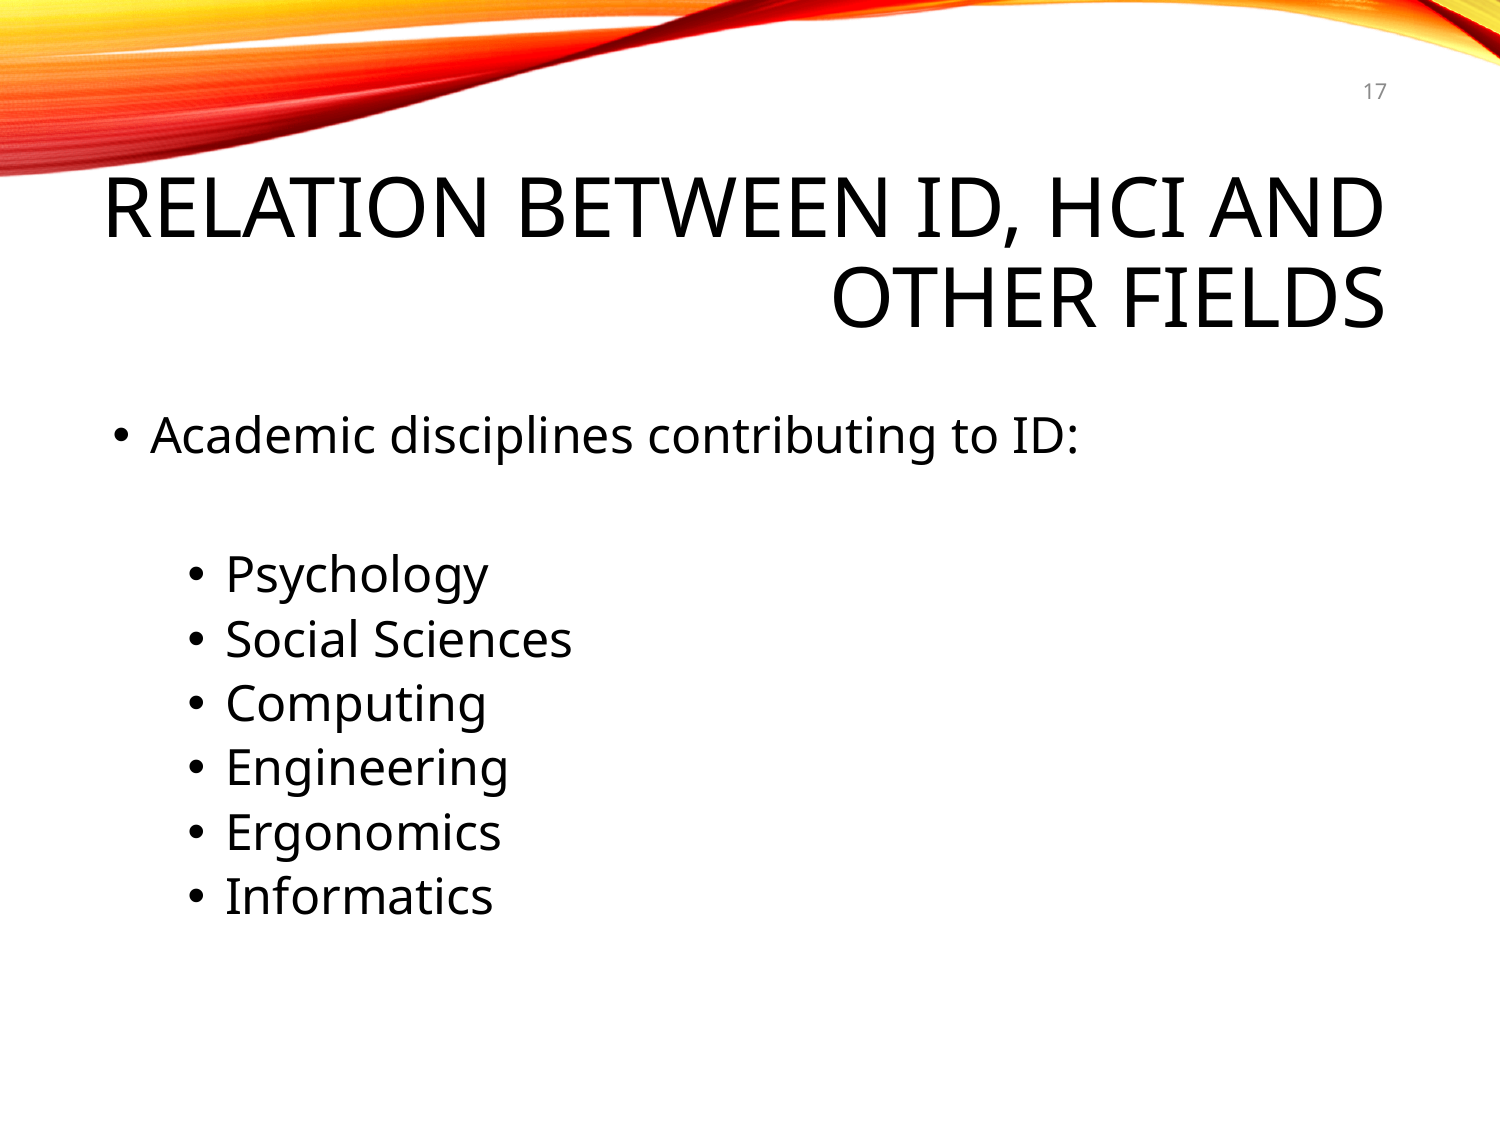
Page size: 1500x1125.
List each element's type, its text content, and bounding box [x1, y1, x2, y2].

list Academic disciplines contributing to ID: Psychology Social Sciences Computing Engineering Ergonomics Informatics [97, 402, 1403, 1071]
title Relation between ID, HCI and other fields [53, 149, 1403, 362]
slide_number 17 [1078, 62, 1403, 123]
picture [0, 0, 1500, 178]
